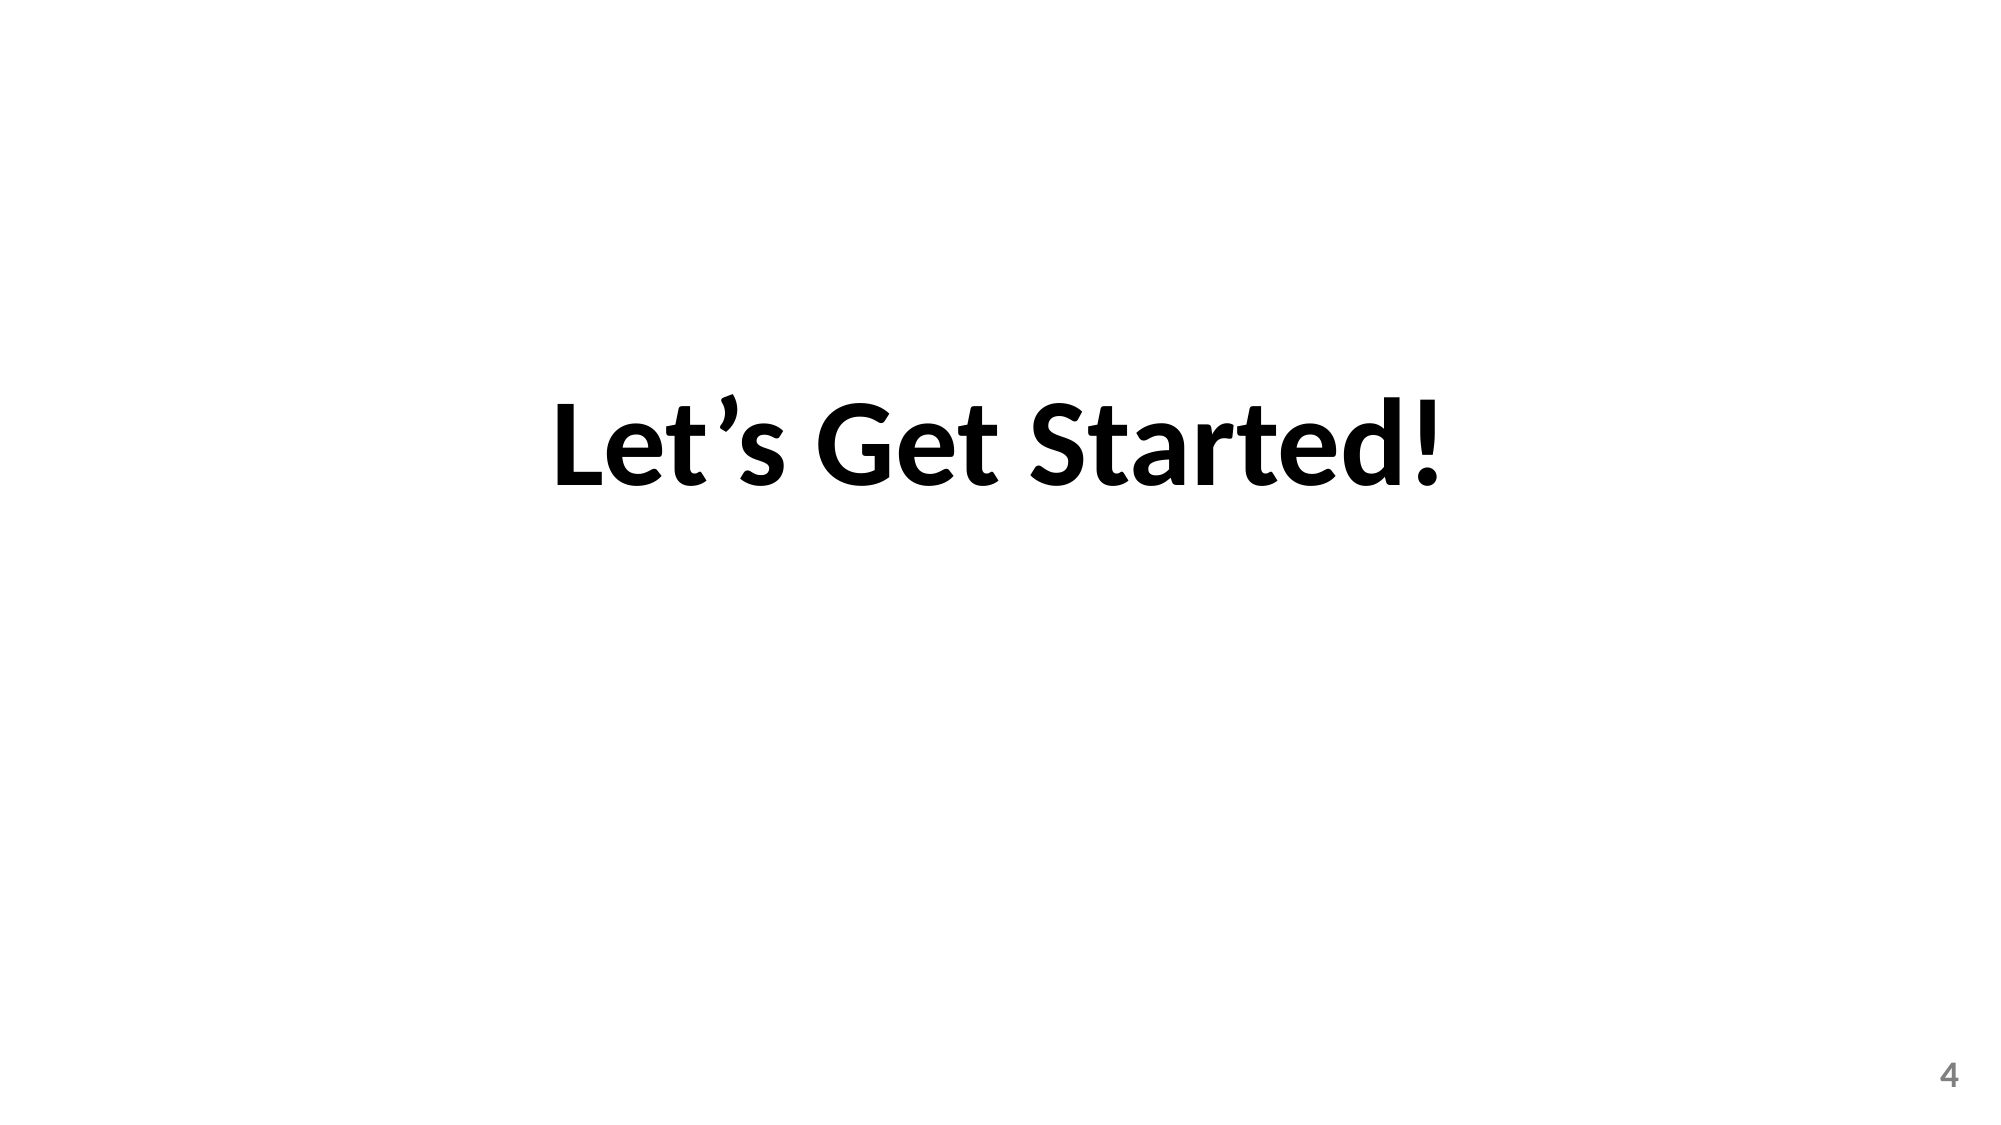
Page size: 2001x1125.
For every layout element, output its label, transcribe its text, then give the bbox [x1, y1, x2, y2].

title Let’s Get Started! [0, 336, 2000, 555]
slide_number 4 [1524, 1042, 1975, 1103]
